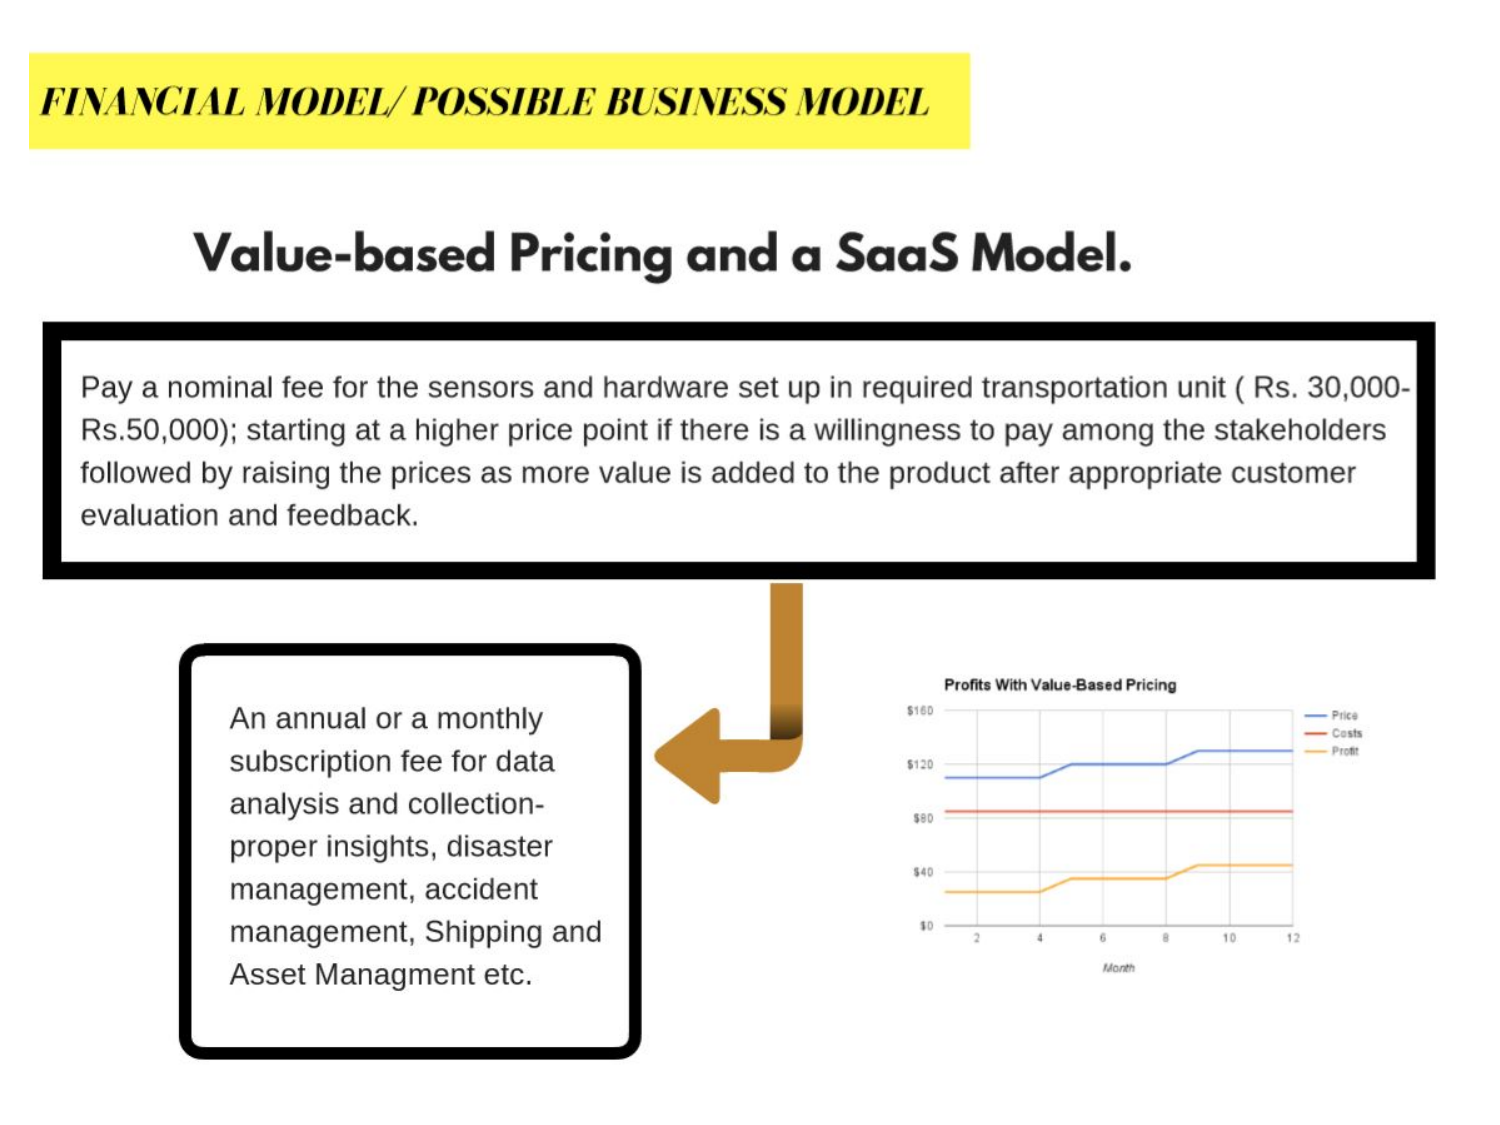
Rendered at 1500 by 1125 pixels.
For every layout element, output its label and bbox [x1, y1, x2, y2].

picture [29, 44, 1471, 1081]
